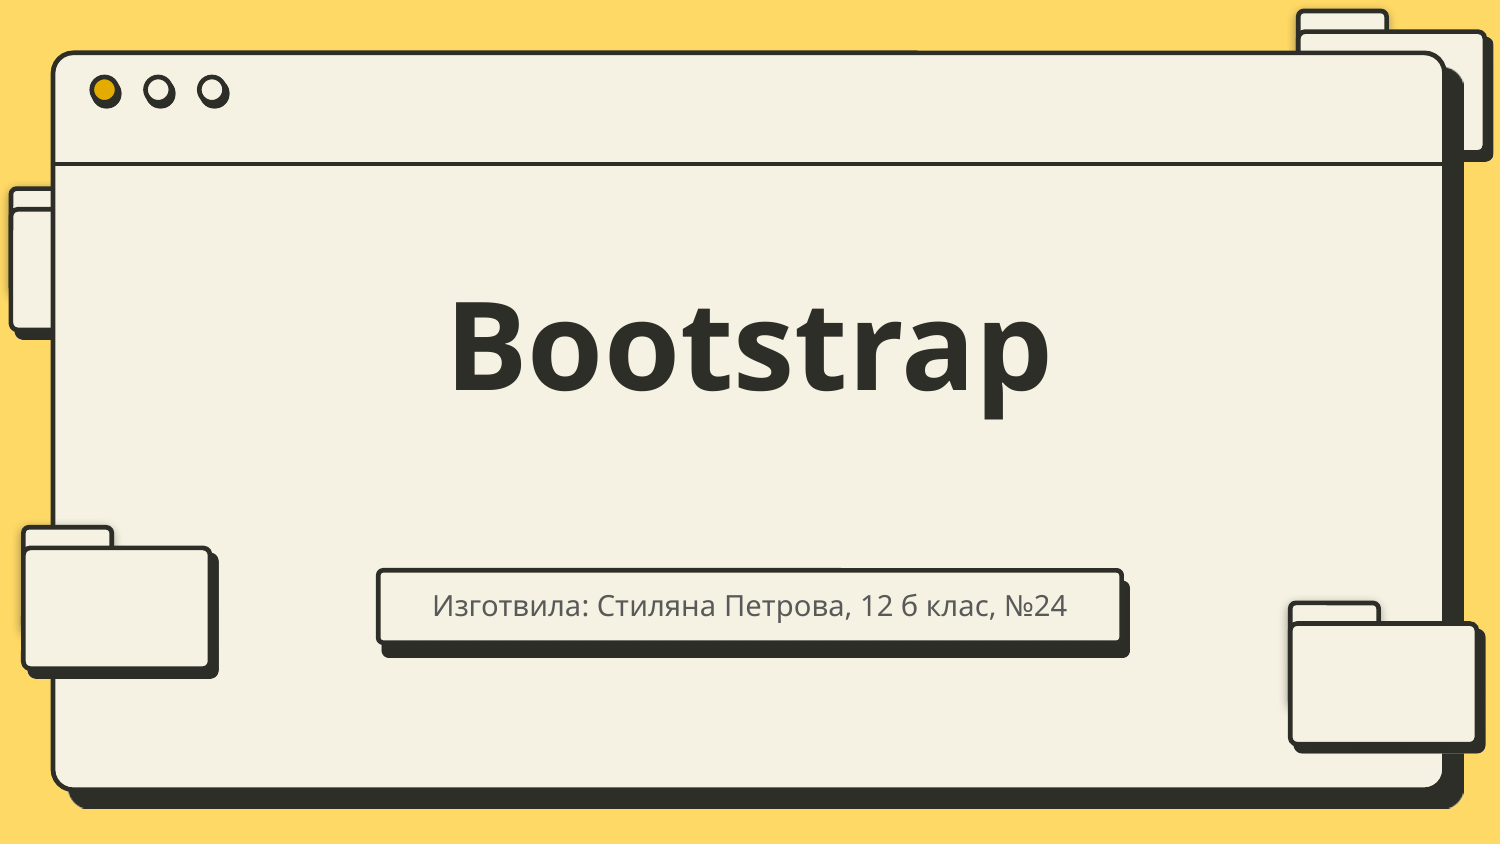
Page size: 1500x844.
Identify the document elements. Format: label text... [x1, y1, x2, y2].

title Bootstrap [192, 231, 1308, 430]
subtitle Изготвила: Стиляна Петрова, 12 б клас, №24 [404, 572, 1096, 651]
text_box [378, 570, 1122, 643]
